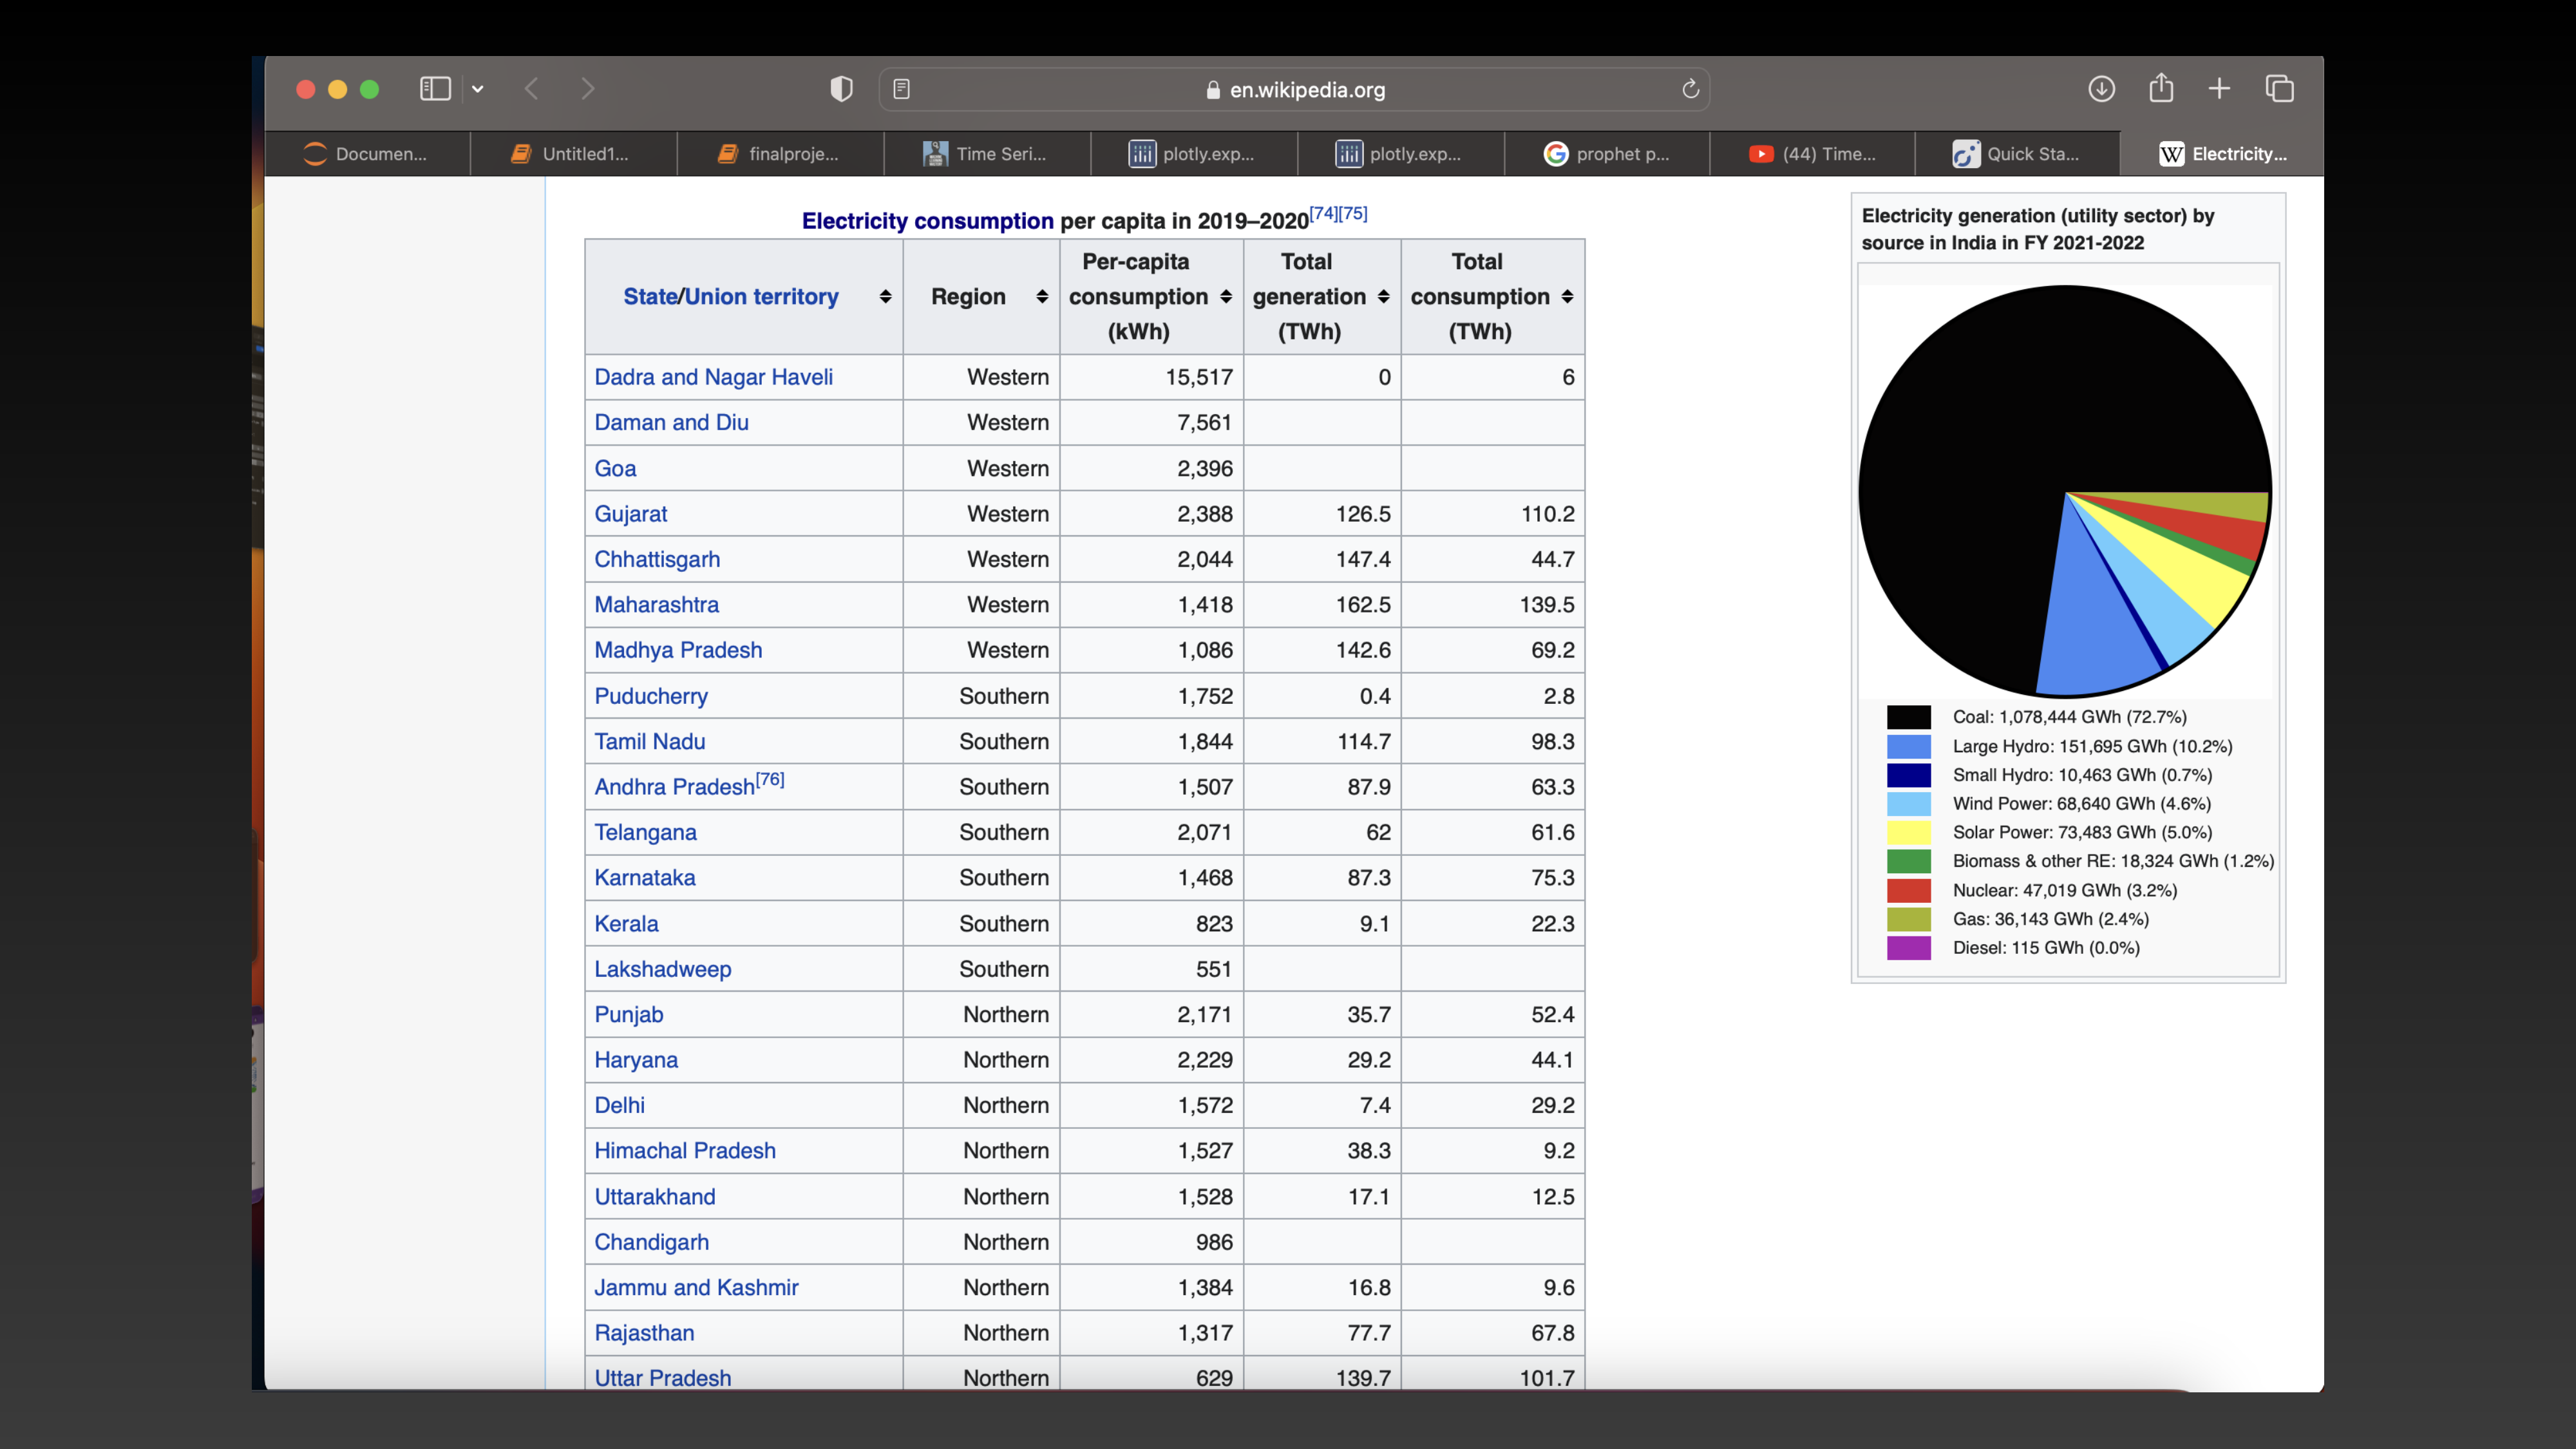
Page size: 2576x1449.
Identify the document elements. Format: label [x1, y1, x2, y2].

picture [251, 56, 2324, 1393]
